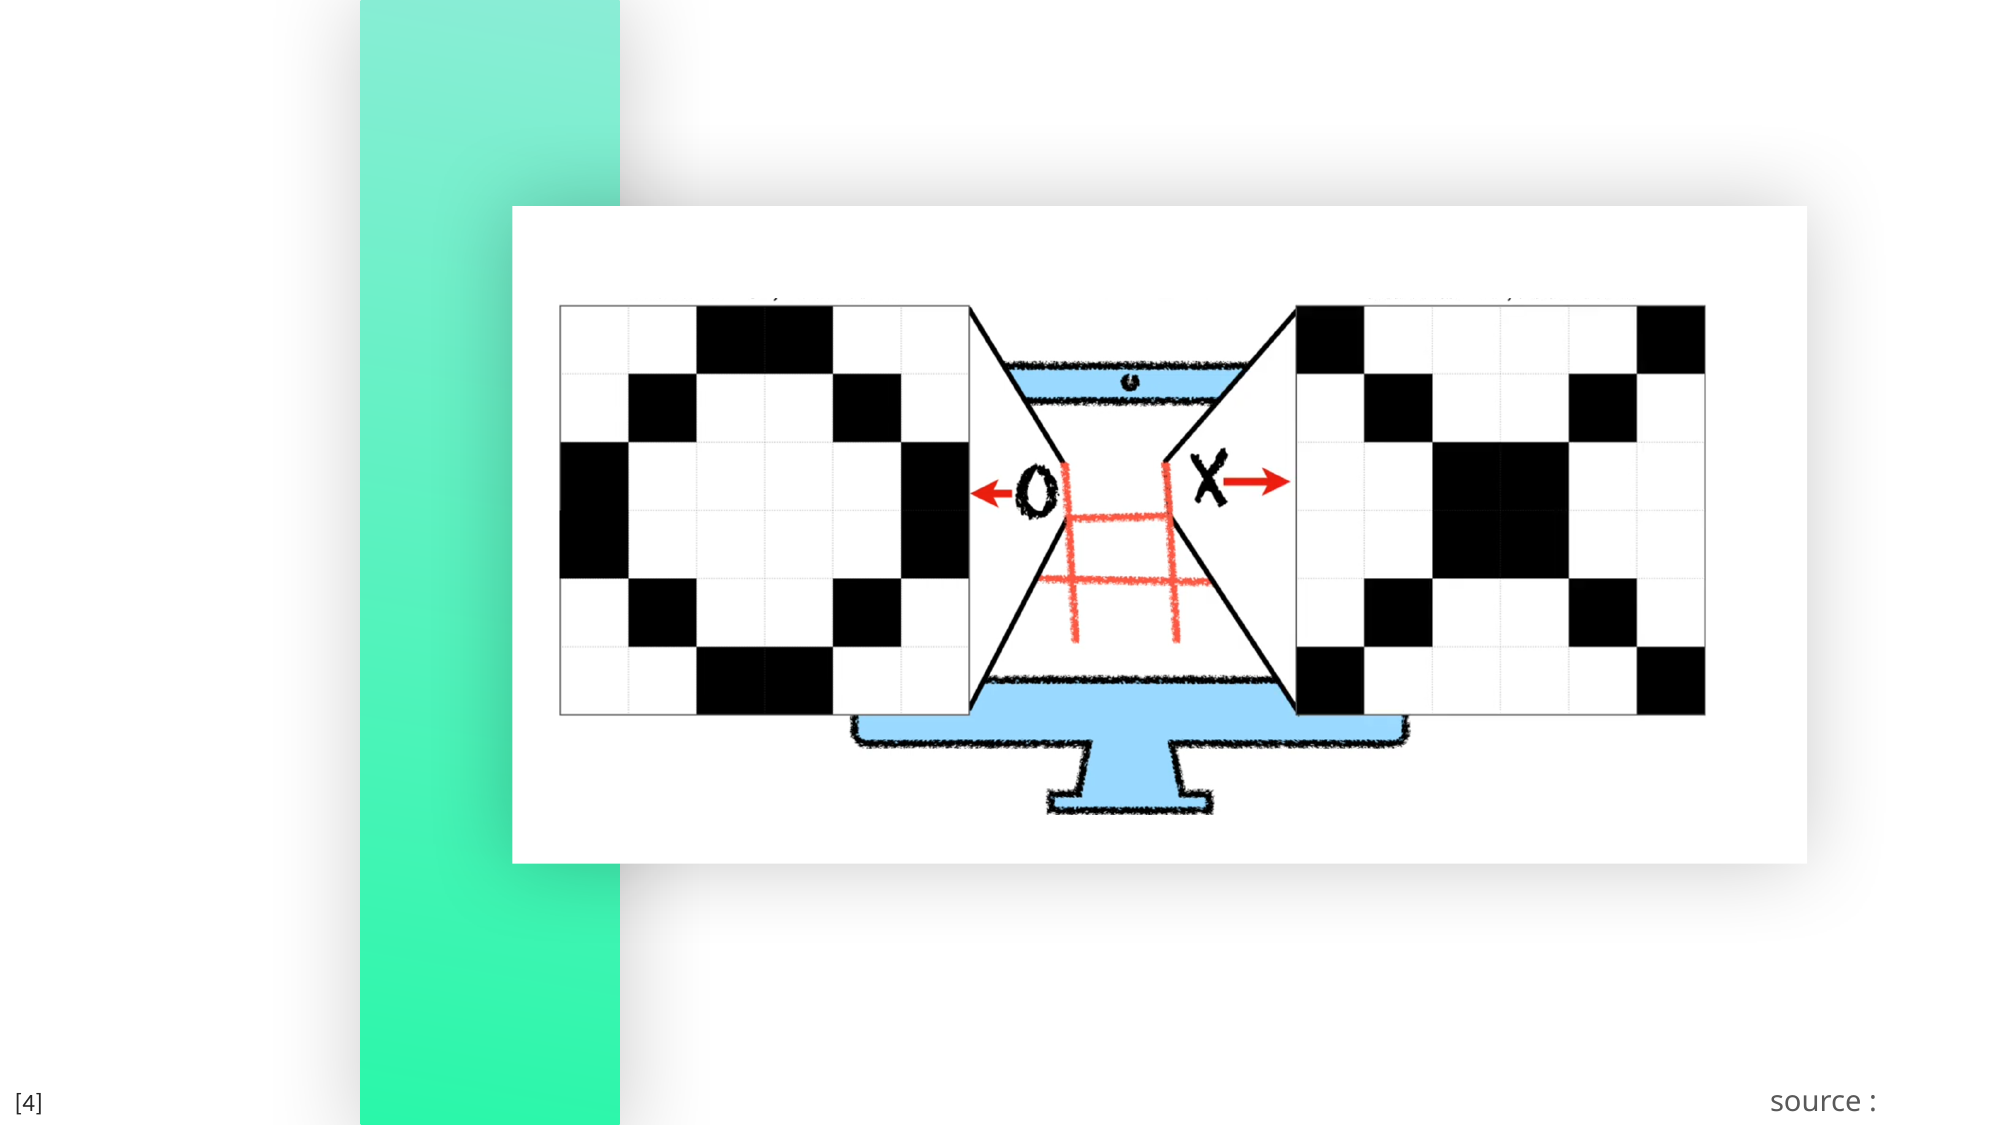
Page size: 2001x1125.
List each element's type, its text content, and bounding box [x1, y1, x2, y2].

text_box source : statquest [1755, 1074, 1994, 1125]
text_box [360, 0, 621, 1125]
picture [523, 298, 1735, 815]
text_box [4] [0, 1079, 78, 1125]
text_box [511, 205, 1808, 865]
